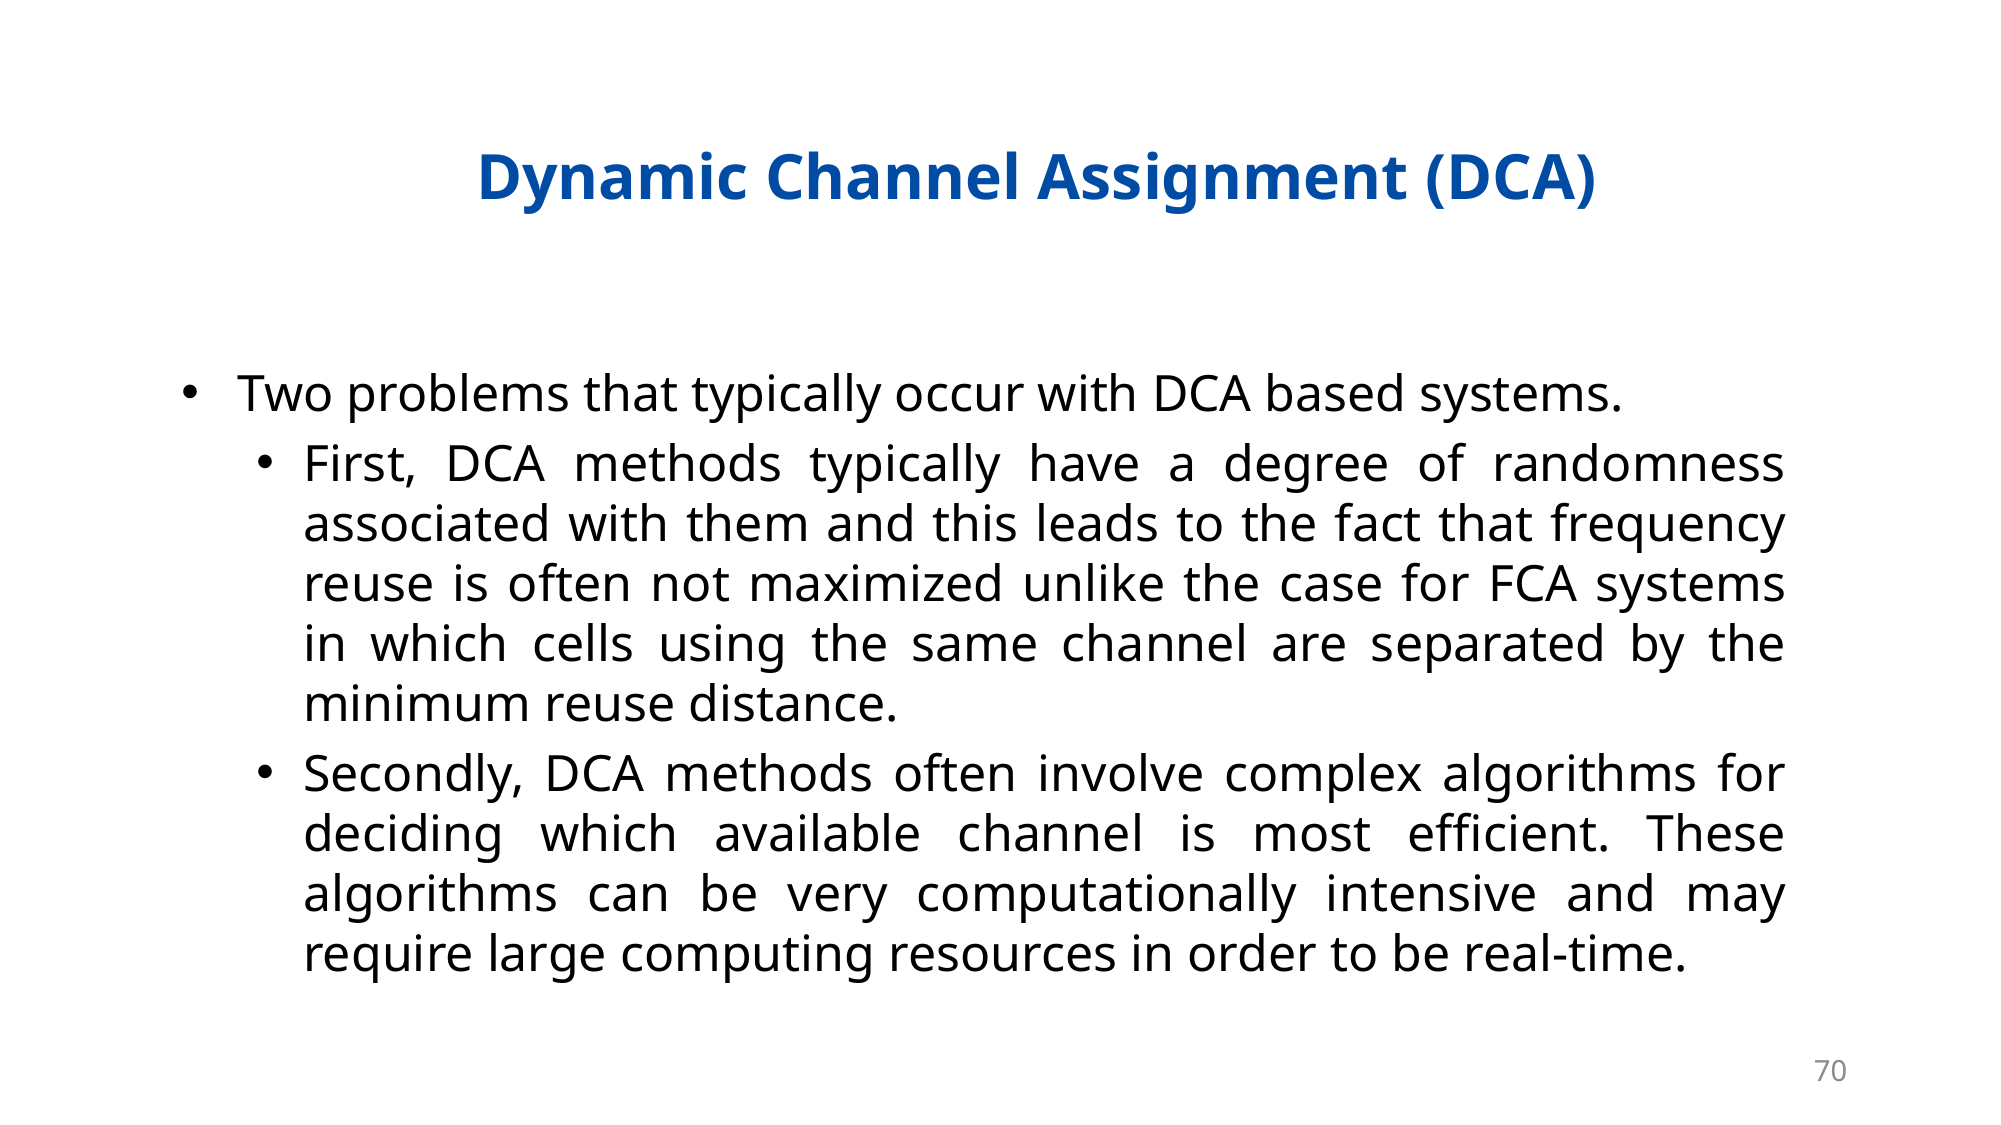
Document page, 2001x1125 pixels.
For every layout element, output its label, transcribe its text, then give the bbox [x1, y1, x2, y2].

text_box Two problems that typically occur with DCA based systems. First, DCA methods typically have a degree of randomness associated with them and this leads to the fact that frequency reuse is often not maximized unlike the case for FCA systems in which cells using the same channel are separated by the minimum reuse distance. Secondly, DCA methods often involve complex algorithms for deciding which available channel is most efficient. These algorithms can be very computationally intensive and may require large computing resources in order to be real-time. [181, 361, 1787, 978]
slide_number 70 [1412, 1042, 1863, 1103]
text_box Dynamic Channel Assignment (DCA) [455, 136, 1619, 227]
